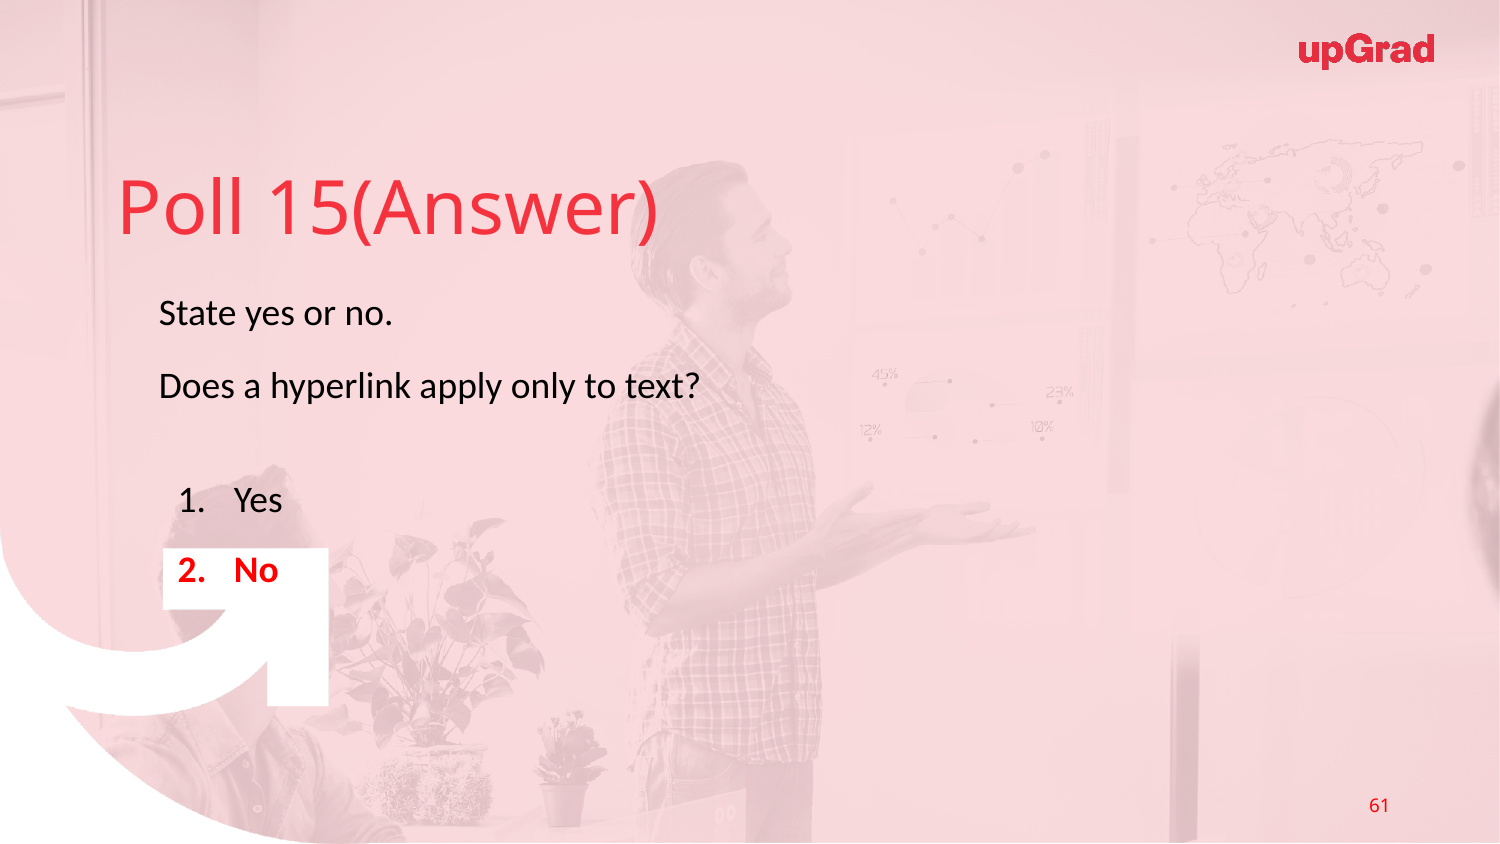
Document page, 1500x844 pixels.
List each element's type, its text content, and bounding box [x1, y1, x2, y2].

text_box 61 [1068, 782, 1406, 828]
text_box Poll 15(Answer) [105, 102, 1007, 319]
picture [1299, 33, 1434, 70]
text_box [0, 0, 1500, 844]
text_box State yes or no. Does a hyperlink apply only to text? Yes No [143, 280, 1392, 757]
